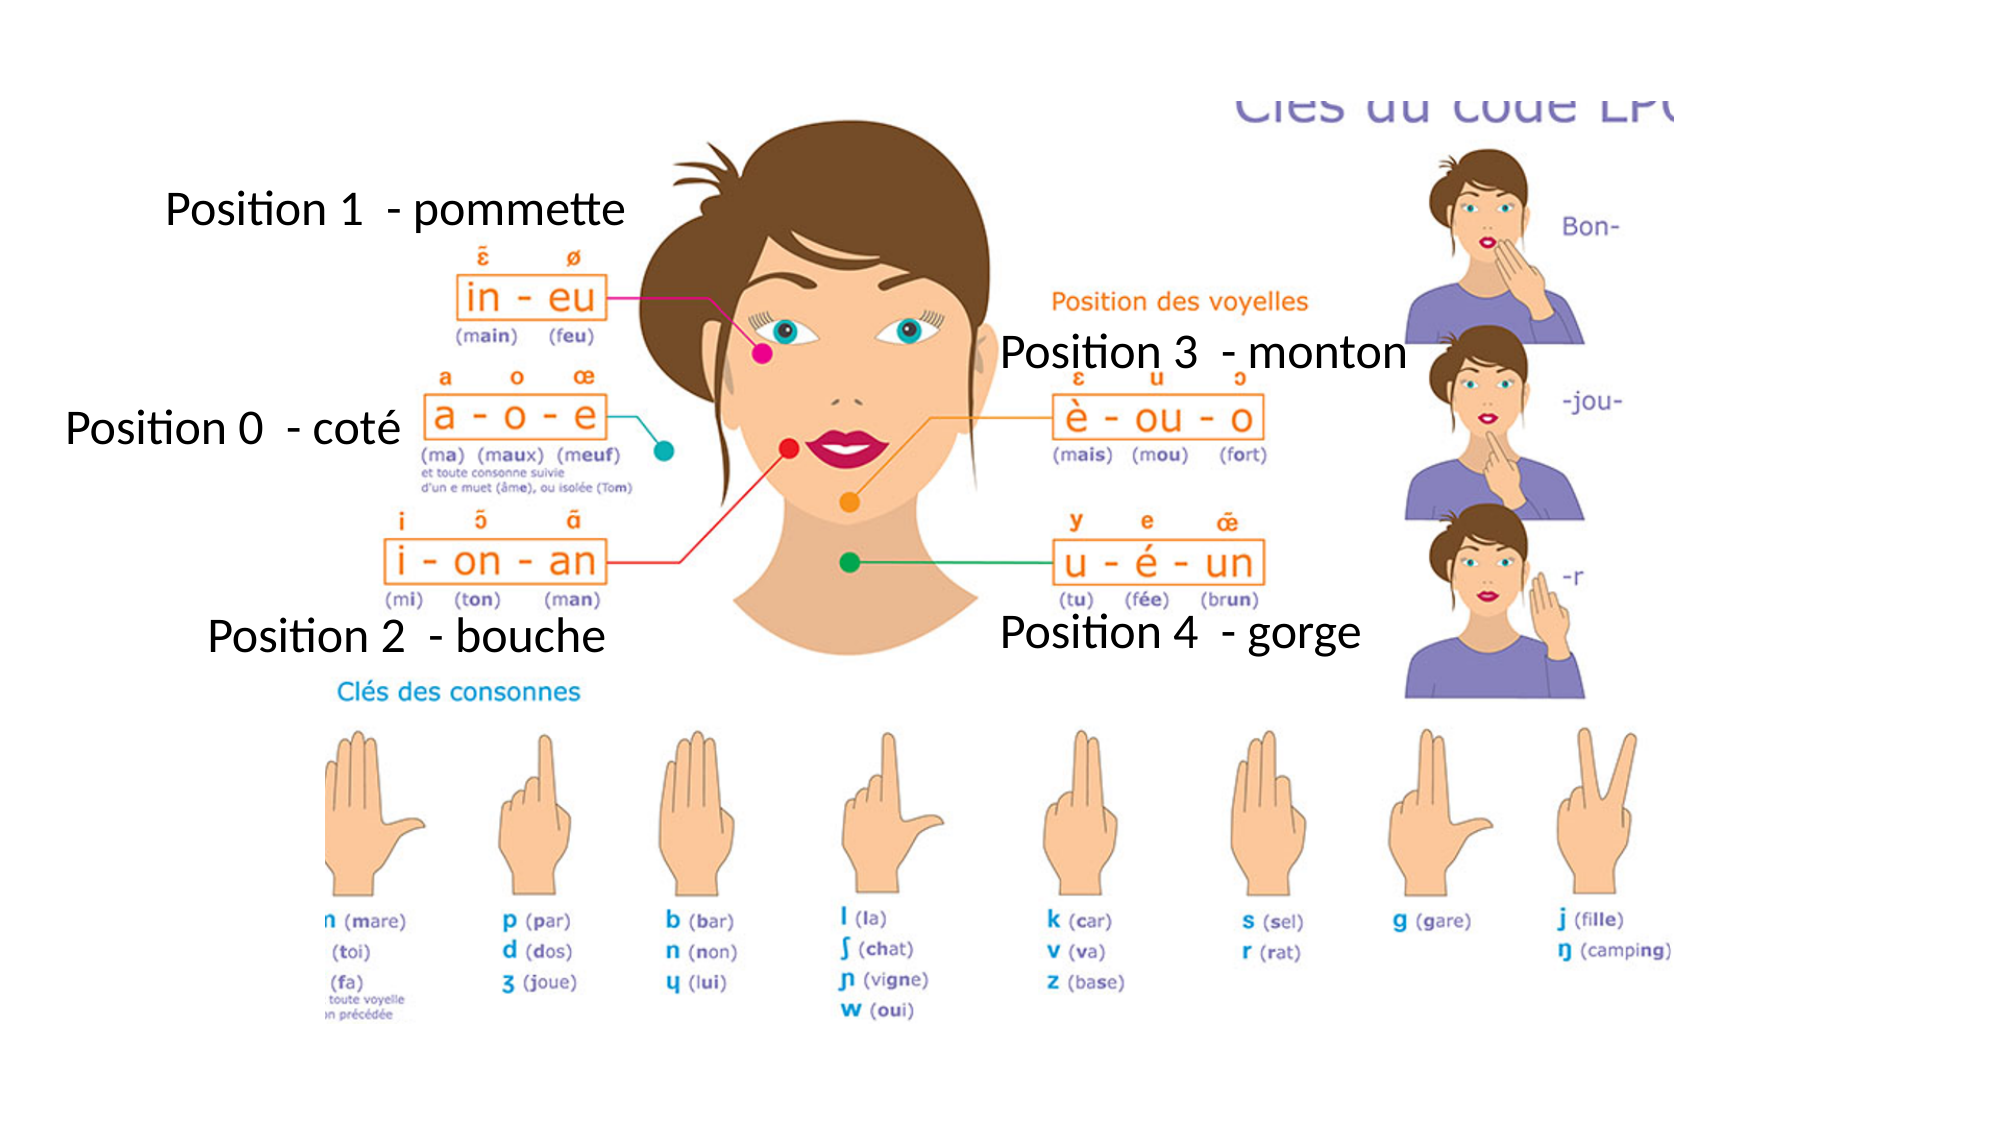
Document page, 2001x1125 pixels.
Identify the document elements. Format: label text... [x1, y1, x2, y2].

text_box Position 2 - bouche [192, 594, 325, 670]
picture [325, 101, 1674, 1024]
text_box Position 0 - coté [50, 386, 325, 462]
text_box Position 1 - pommette [150, 168, 325, 244]
